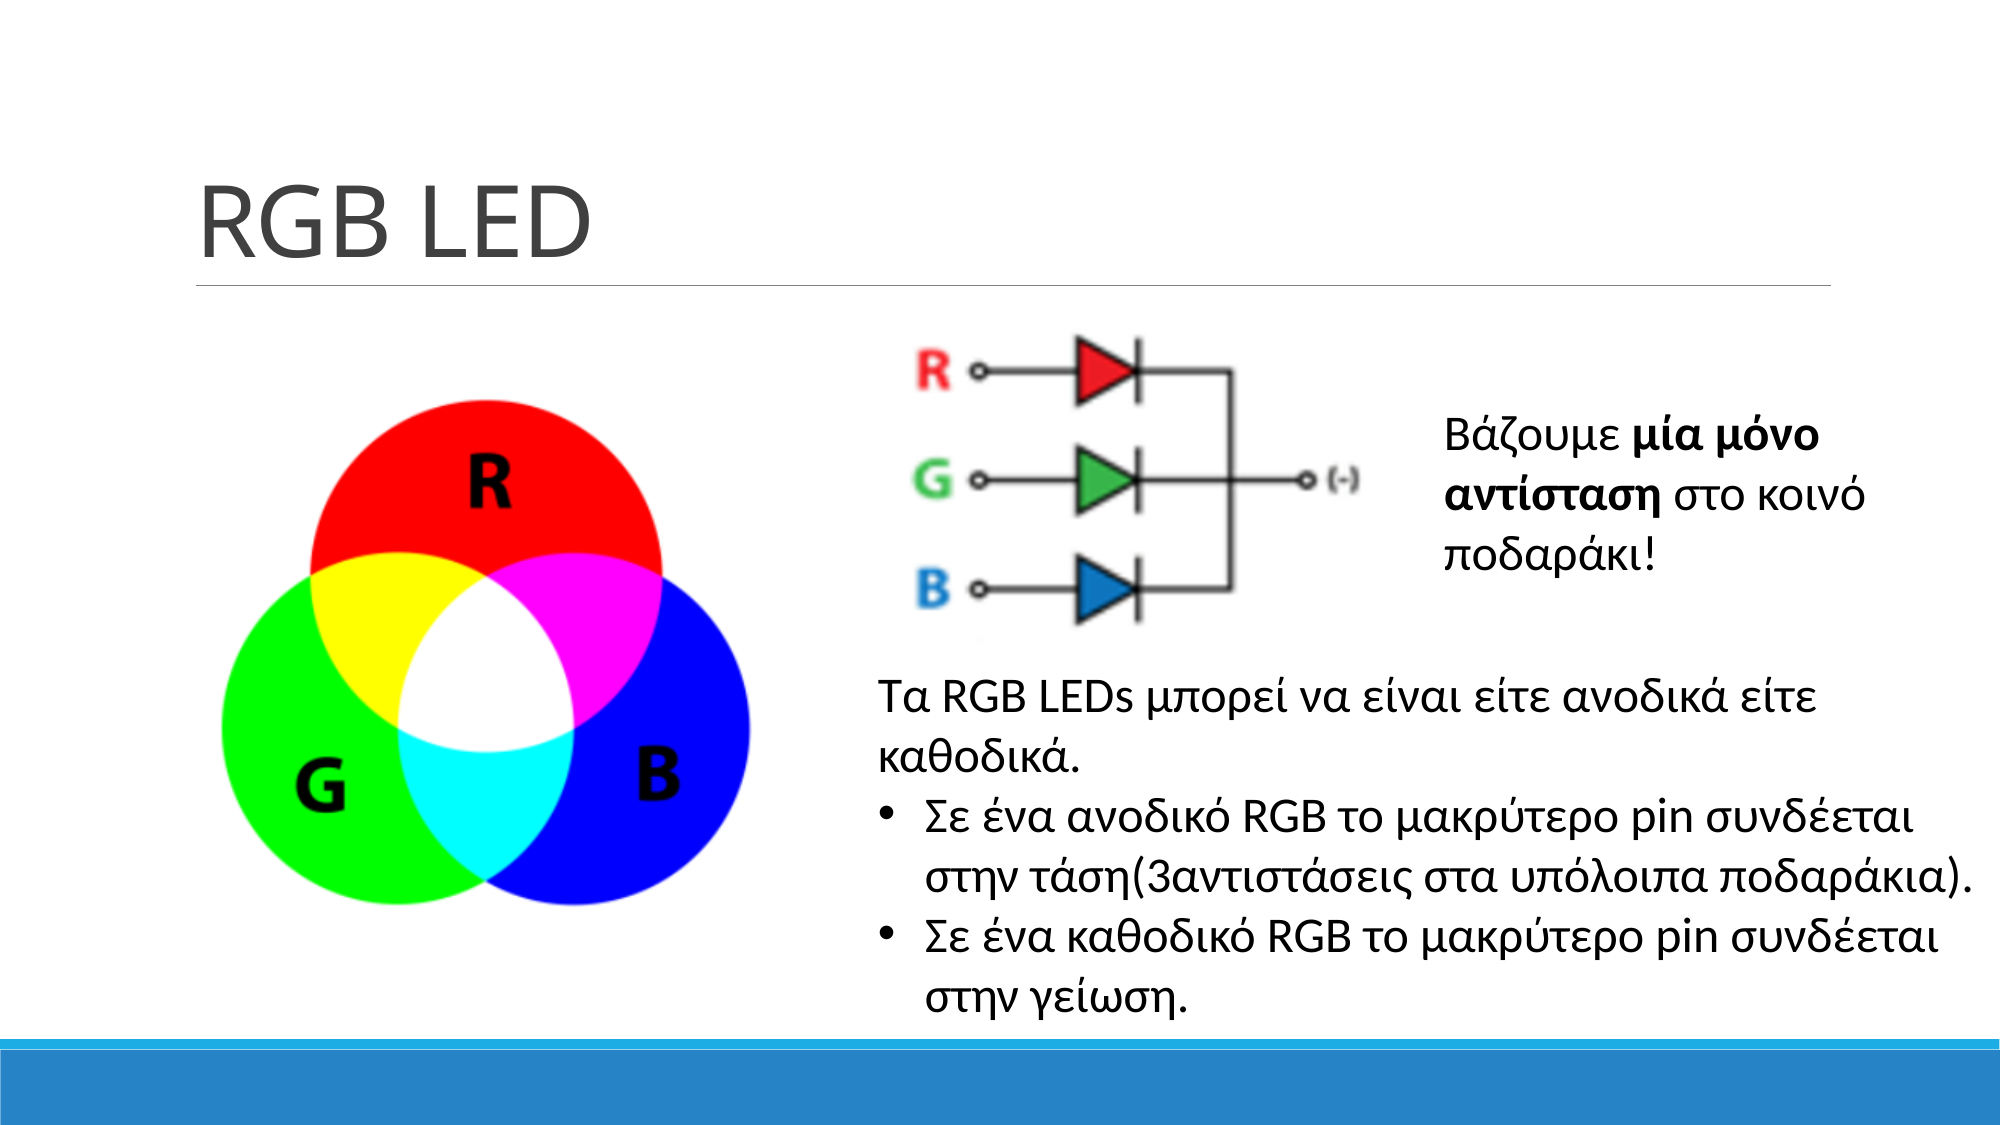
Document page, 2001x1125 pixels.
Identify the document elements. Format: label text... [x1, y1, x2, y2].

text_box Τα RGB LEDs μπορεί να είναι είτε ανοδικά είτε καθοδικά. Σε ένα ανοδικό RGB το μακρύτερο pin συνδέεται στην τάση(3αντιστάσεις στα υπόλοιπα ποδαράκια). Σε ένα καθοδικό RGB το μακρύτερο pin συνδέεται στην γείωση. [863, 655, 2000, 1030]
text_box Βάζουμε μία μόνο αντίσταση στο κοινό ποδαράκι! [1429, 392, 1912, 588]
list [862, 304, 1399, 678]
picture [151, 392, 785, 919]
title RGB LED [180, 47, 1830, 285]
